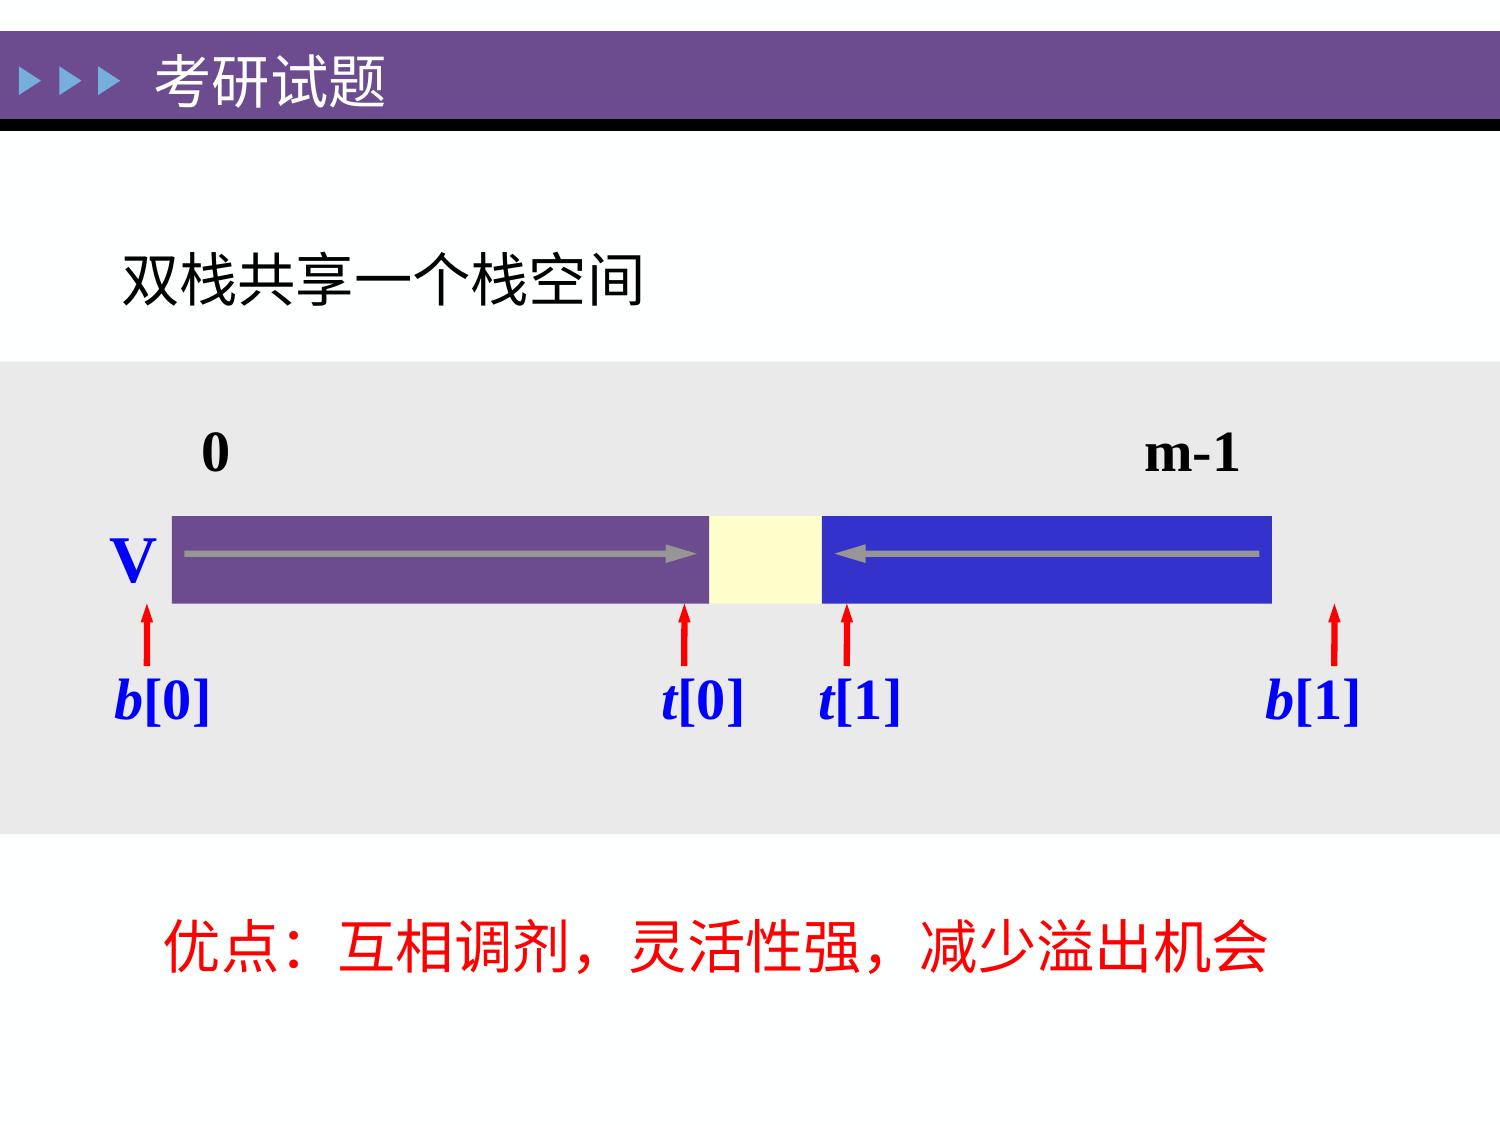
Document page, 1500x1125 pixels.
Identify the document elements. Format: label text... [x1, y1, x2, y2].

text_box [0, 361, 1500, 835]
text_box 双栈共享一个栈空间 [101, 227, 851, 326]
text_box 优点：互相调剂，灵活性强，减少溢出机会 [148, 902, 1364, 988]
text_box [93, 405, 1381, 739]
title 考研试题 [138, 42, 1189, 118]
